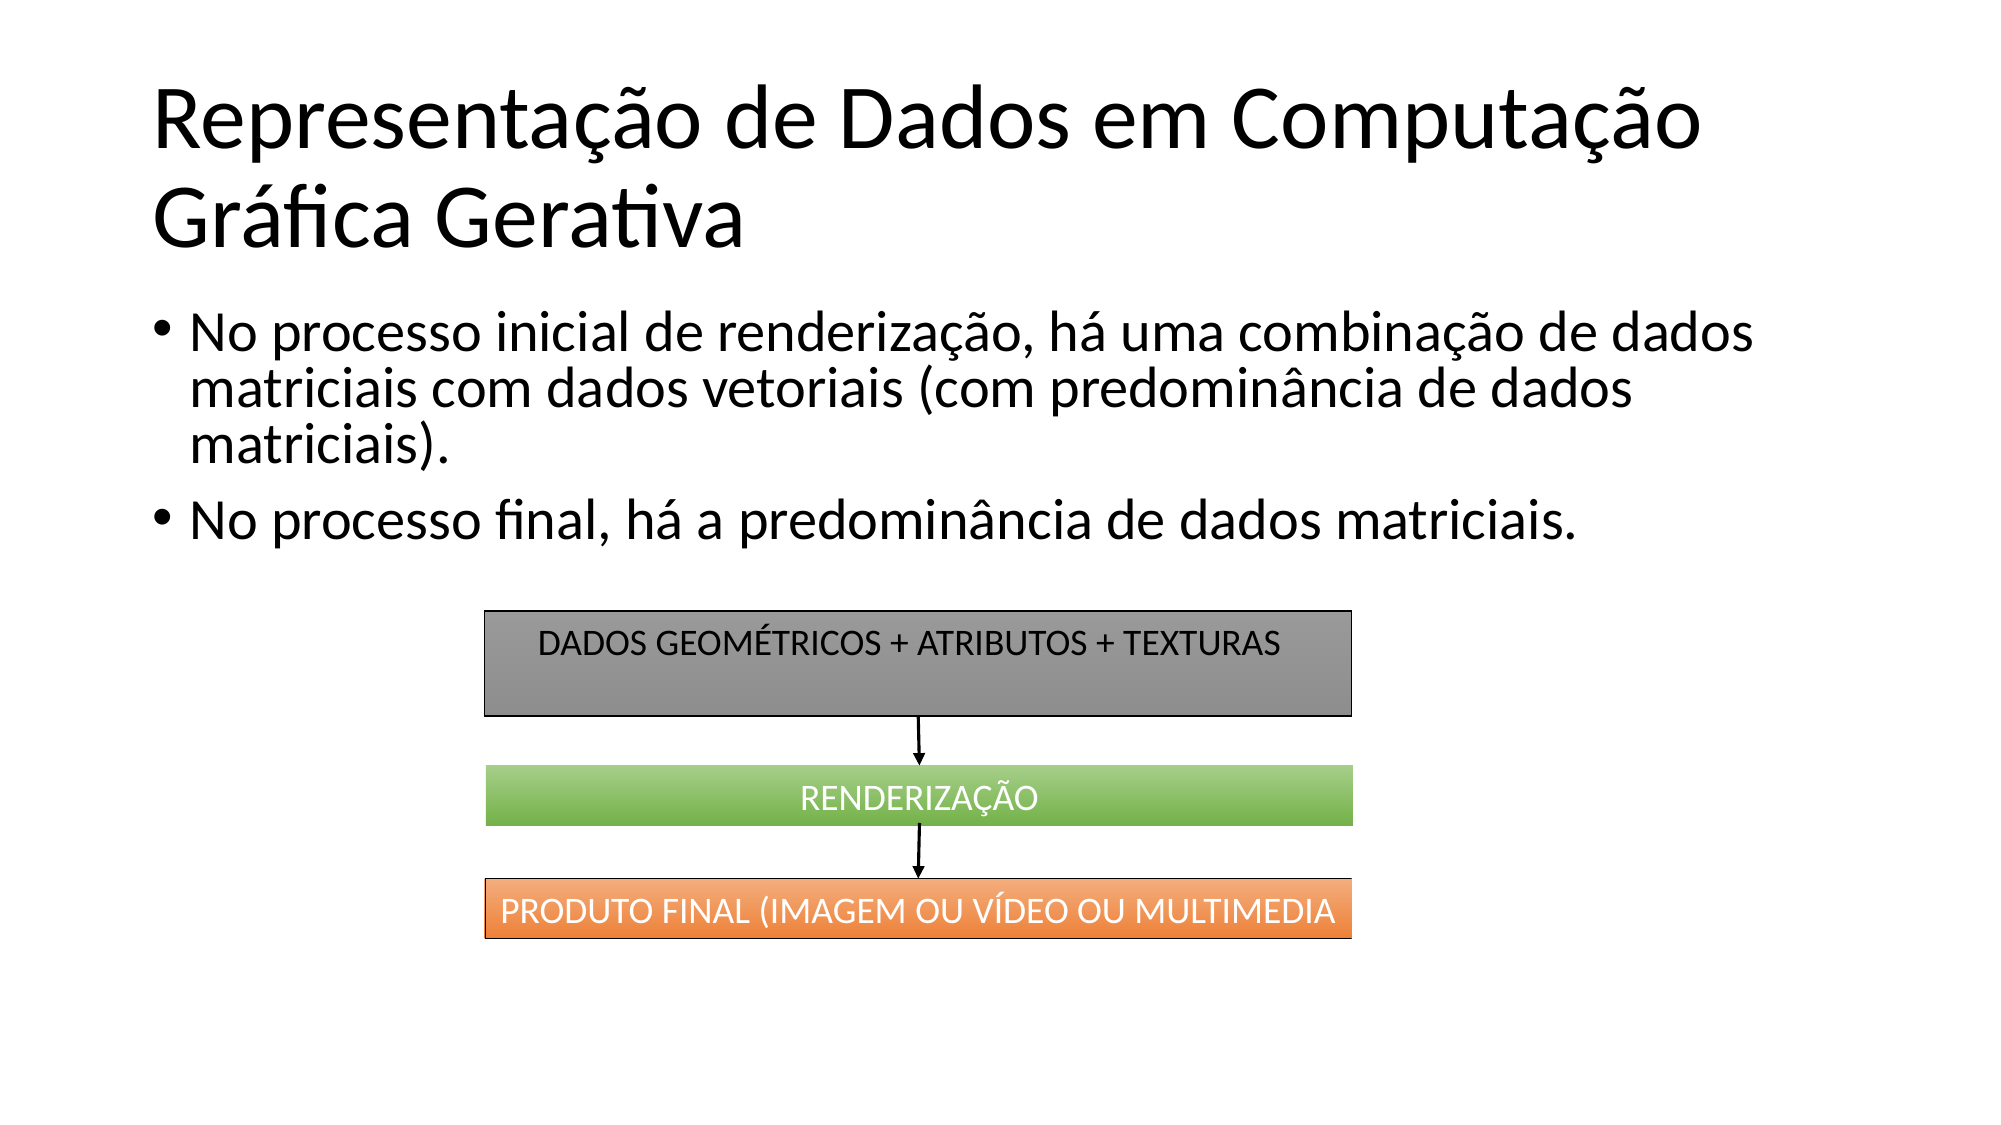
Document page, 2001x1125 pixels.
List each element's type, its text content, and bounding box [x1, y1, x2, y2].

text_box DADOS GEOMÉTRICOS + ATRIBUTOS + TEXTURAS [484, 610, 1352, 716]
list No processo inicial de renderização, há uma combinação de dados matriciais com dados vetoriais (com predominância de dados matriciais). No processo final, há a predominância de dados matriciais. [137, 299, 1863, 563]
title Representação de Dados em Computação Gráfica Gerativa [137, 59, 1863, 278]
text_box PRODUTO FINAL (IMAGEM OU VÍDEO OU MULTIMEDIA [484, 878, 1352, 939]
text_box RENDERIZAÇÃO [485, 765, 1353, 826]
